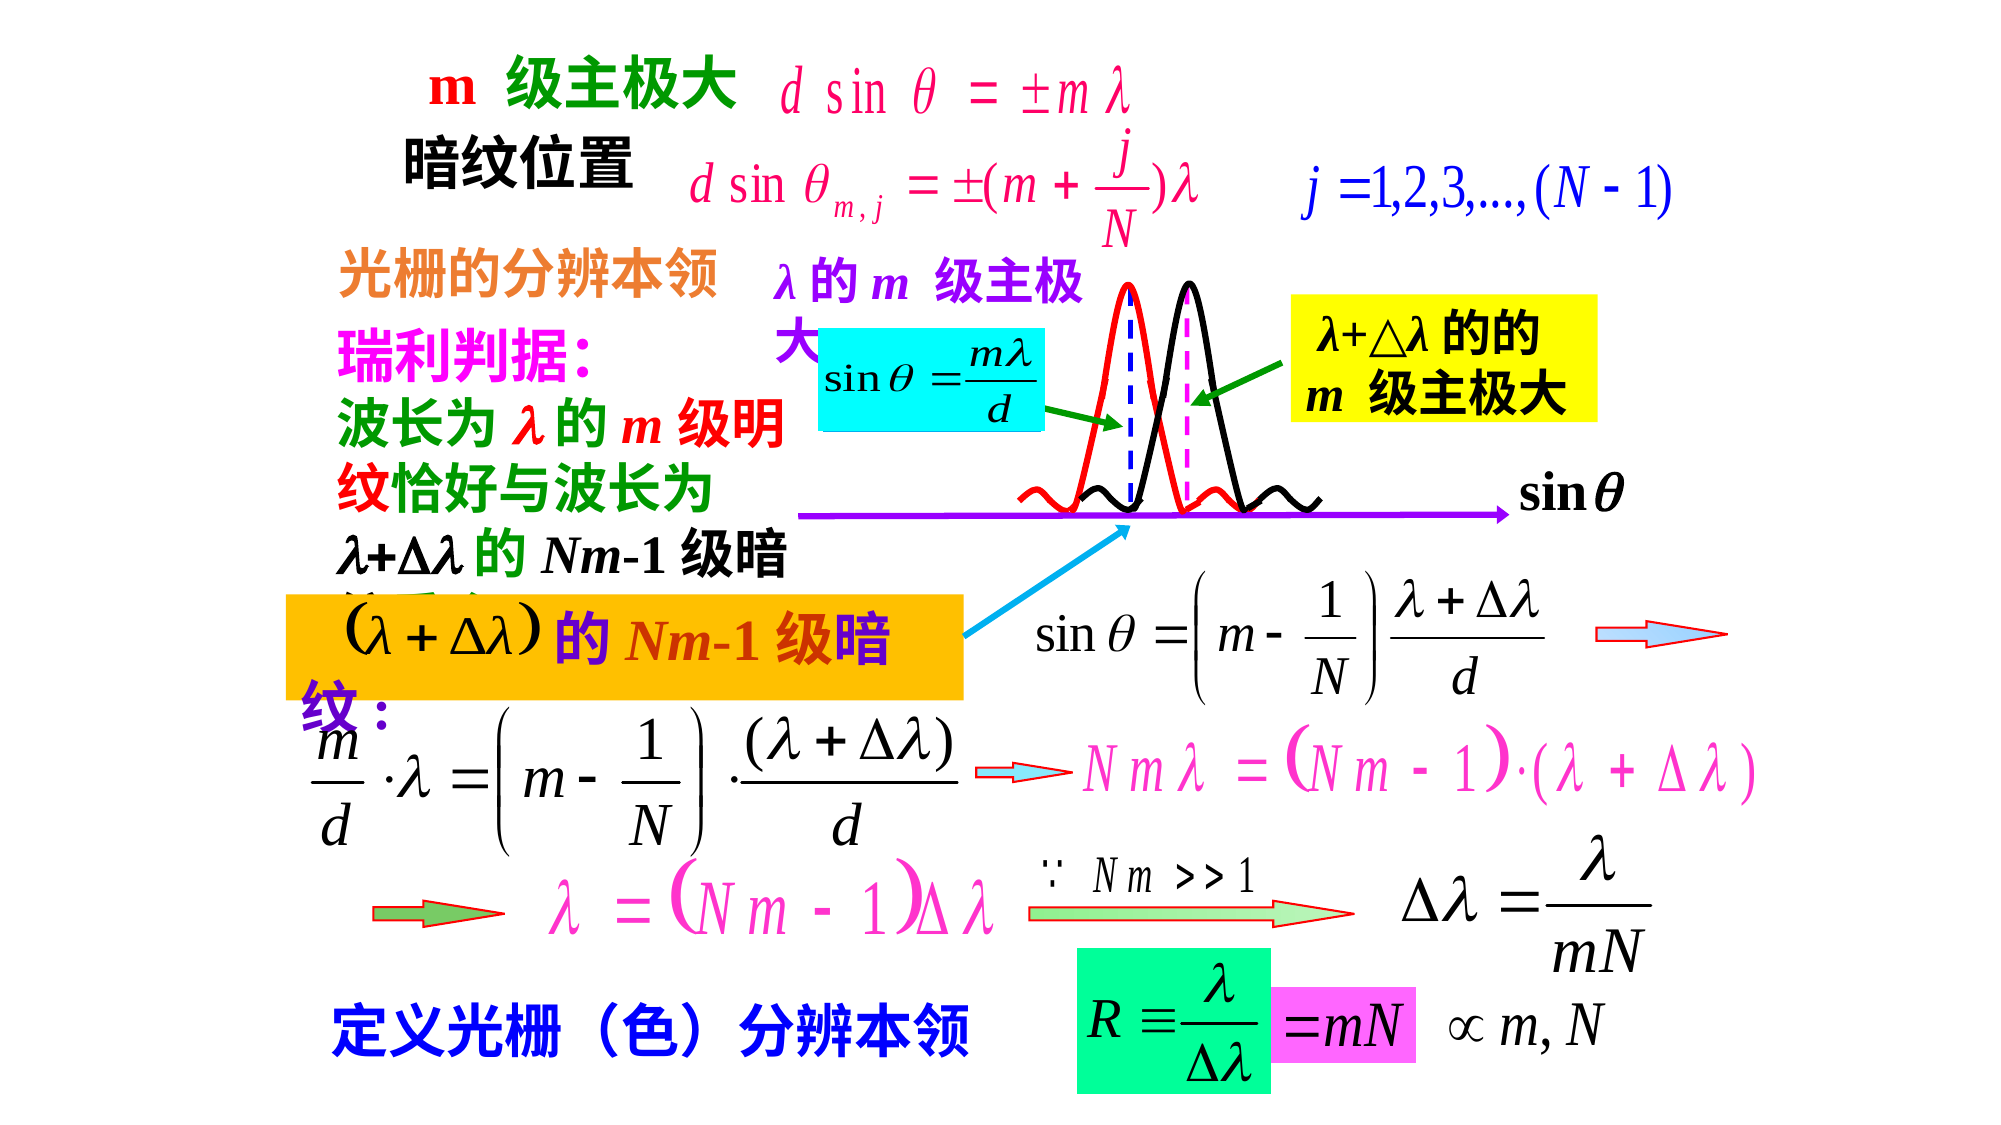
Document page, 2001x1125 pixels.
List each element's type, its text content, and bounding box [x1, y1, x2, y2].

text_box [1596, 621, 1728, 648]
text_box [817, 327, 1080, 432]
text_box 定义光栅（色）分辨本领 [315, 986, 1053, 1072]
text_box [536, 855, 1018, 963]
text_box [680, 112, 1213, 257]
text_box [1070, 722, 1770, 817]
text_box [770, 50, 1152, 112]
text_box 暗纹位置 [387, 118, 680, 204]
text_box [1080, 283, 1550, 516]
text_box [285, 594, 964, 701]
text_box [373, 900, 505, 927]
text_box m 级主极大 [413, 39, 799, 118]
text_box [1390, 818, 1667, 987]
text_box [1029, 560, 1555, 716]
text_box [1077, 948, 1271, 1094]
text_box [301, 695, 970, 869]
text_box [1271, 987, 1417, 1063]
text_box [1441, 987, 1617, 1072]
text_box [1078, 525, 1131, 560]
text_box [1029, 900, 1355, 928]
text_box 瑞利判据： 波长为l的m级明纹恰好与波长为l+Dl的Nm-1级暗纹重合 [321, 311, 818, 594]
text_box 光栅的分辨本领 [324, 231, 760, 311]
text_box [1041, 844, 1264, 903]
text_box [760, 242, 1631, 517]
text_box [1263, 150, 1681, 230]
text_box [976, 762, 1070, 783]
